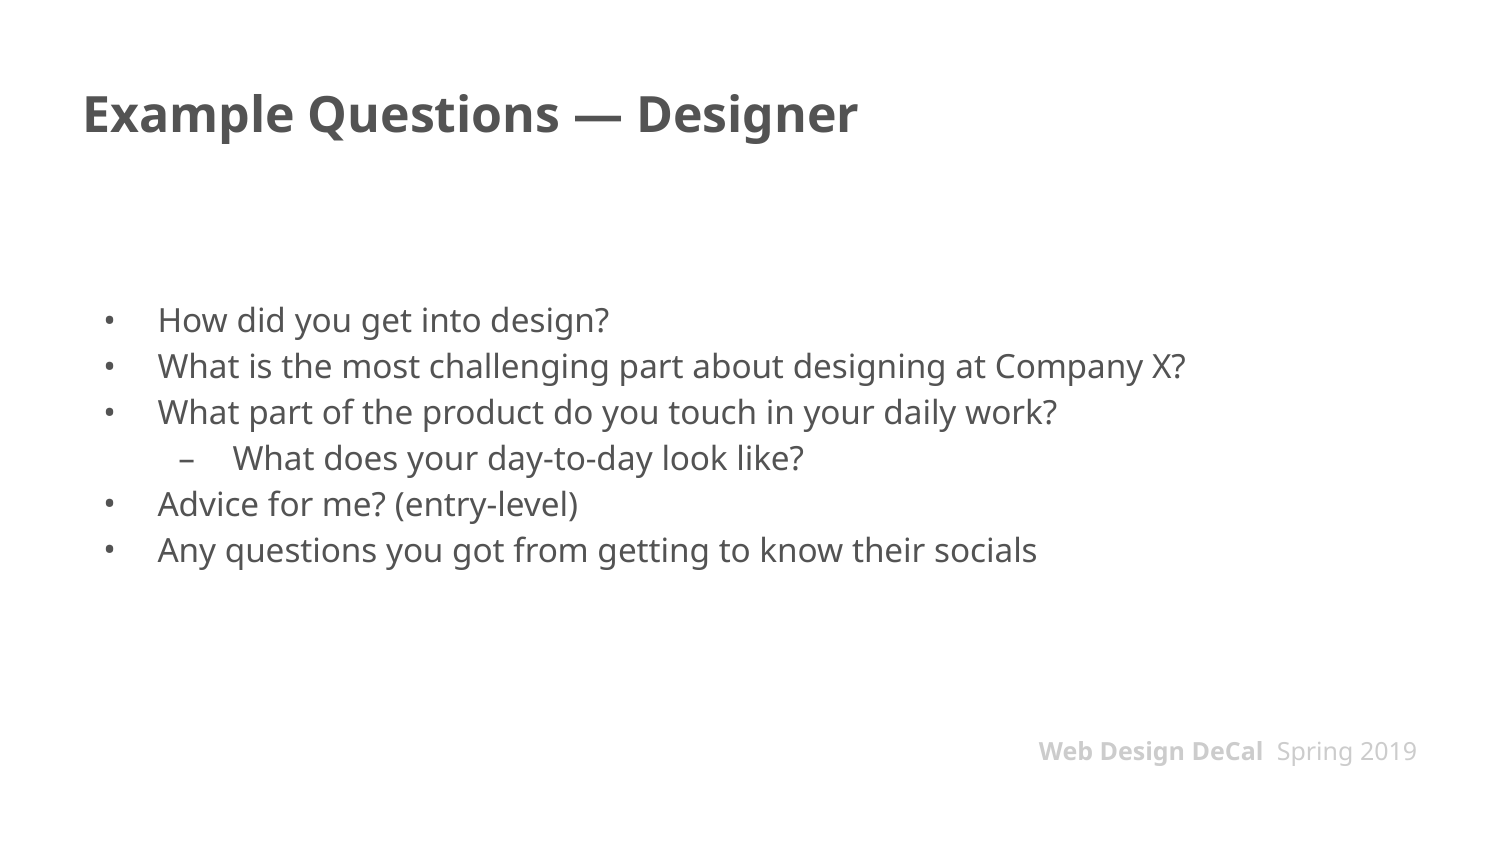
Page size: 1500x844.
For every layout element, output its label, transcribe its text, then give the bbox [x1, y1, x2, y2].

list How did you get into design? What is the most challenging part about designing at Company X? What part of the product do you touch in your daily work? What does your day-to-day look like? Advice for me? (entry-level) Any questions you got from getting to know their socials [82, 168, 1418, 694]
title Example Questions — Designer [82, 75, 1418, 150]
